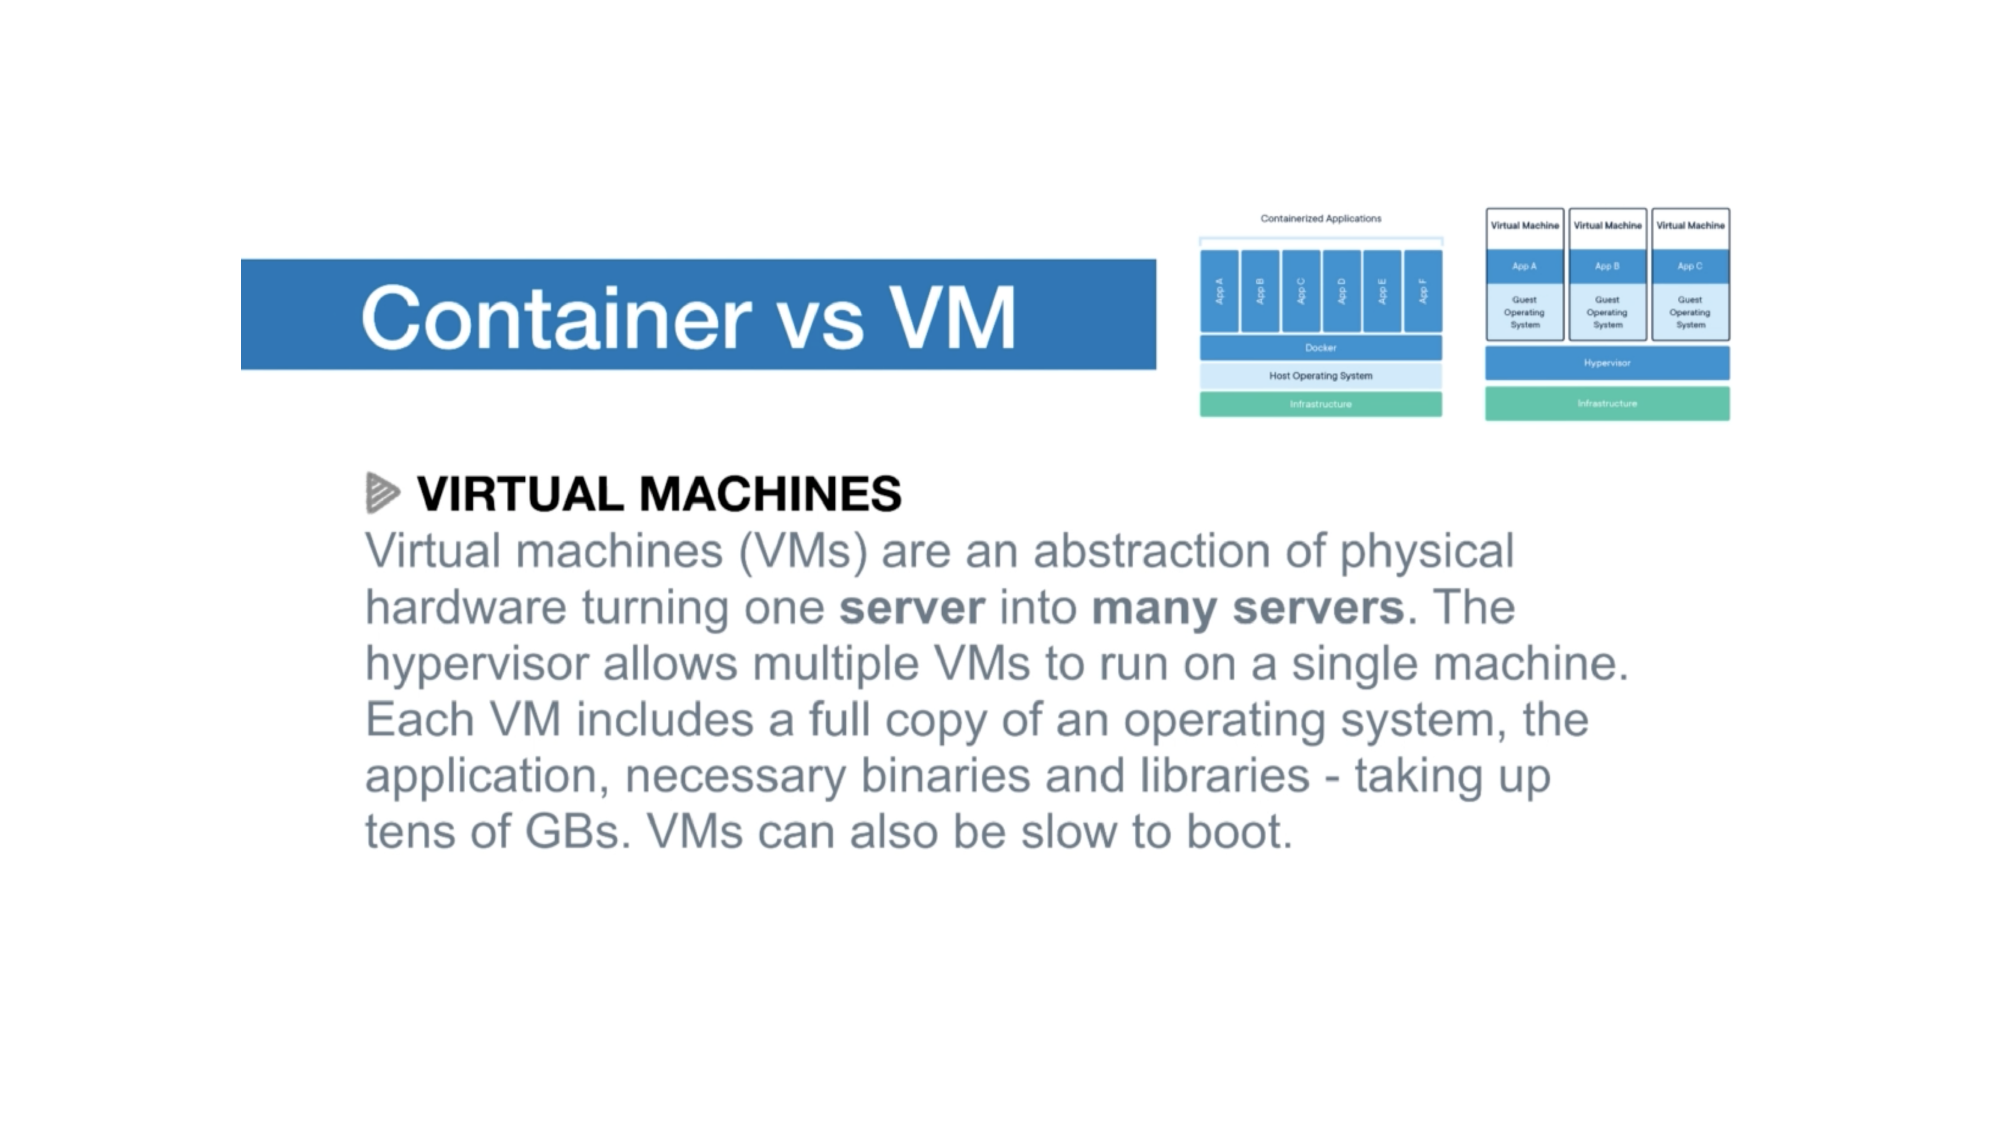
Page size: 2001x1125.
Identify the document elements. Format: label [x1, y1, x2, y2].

list [241, 105, 1759, 1020]
